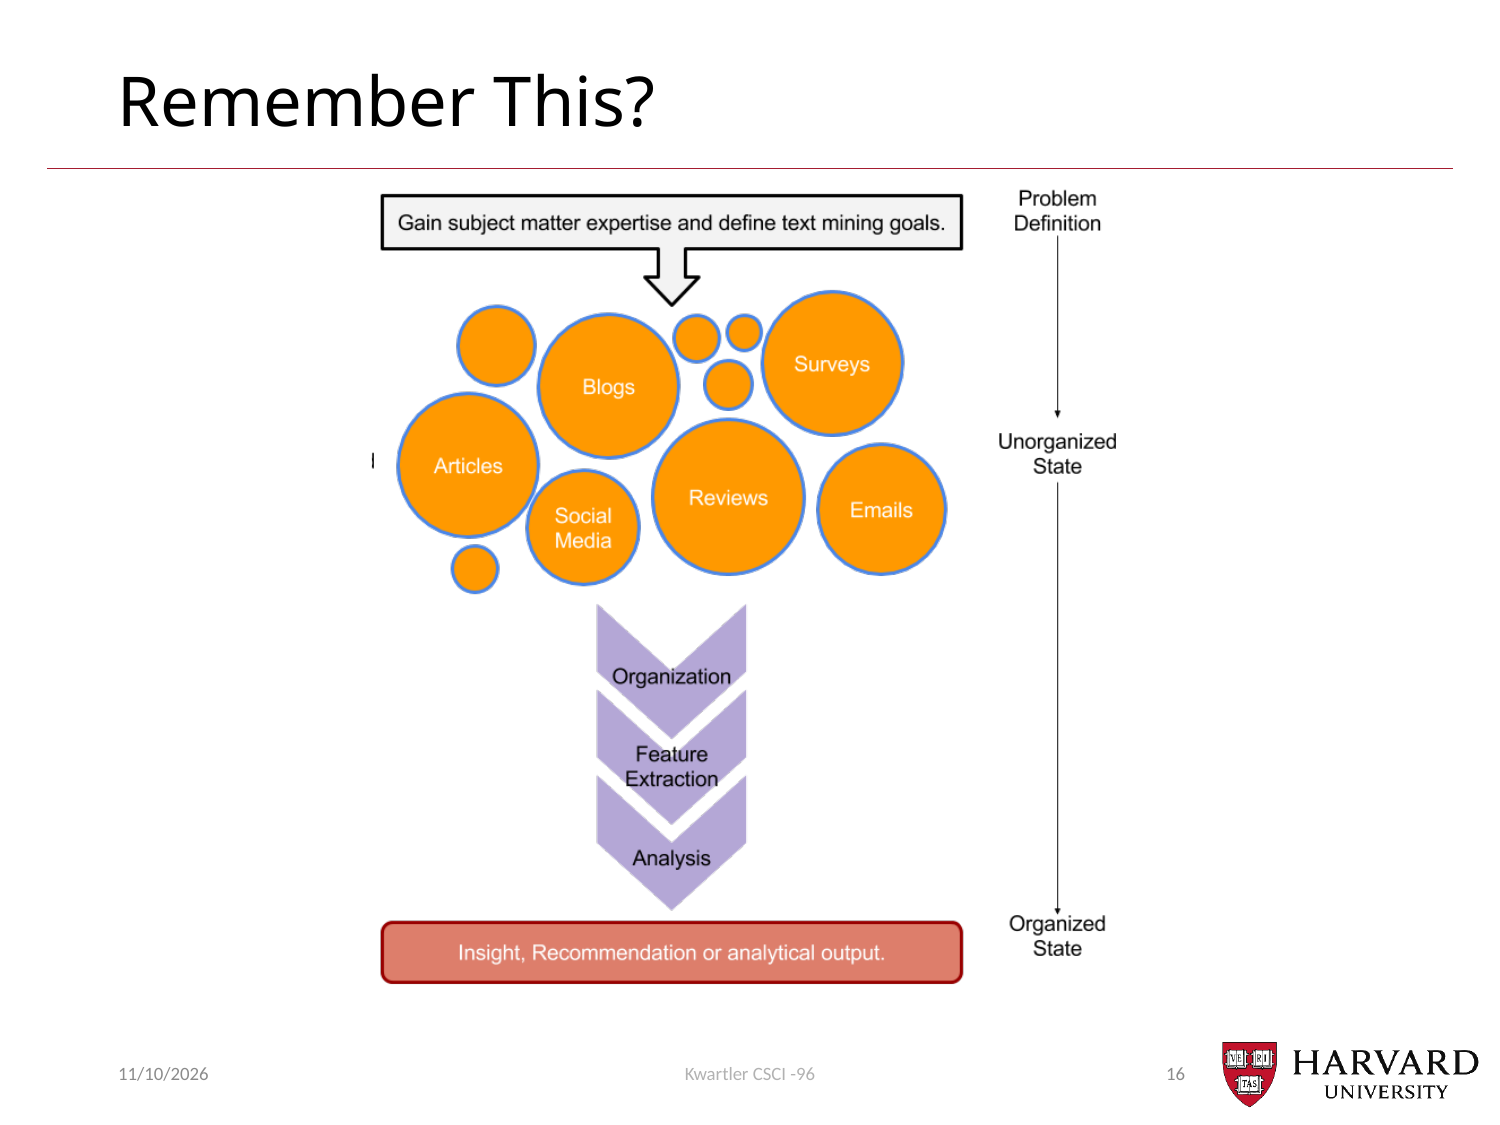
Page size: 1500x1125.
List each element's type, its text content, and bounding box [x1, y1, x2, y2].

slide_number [103, 1042, 441, 1103]
slide_number 16 [1059, 1042, 1200, 1103]
picture [371, 148, 1122, 1028]
picture [1200, 1024, 1500, 1125]
title Remember This? [103, 59, 1397, 157]
footer Kwartler CSCI -96 [496, 1042, 1004, 1103]
